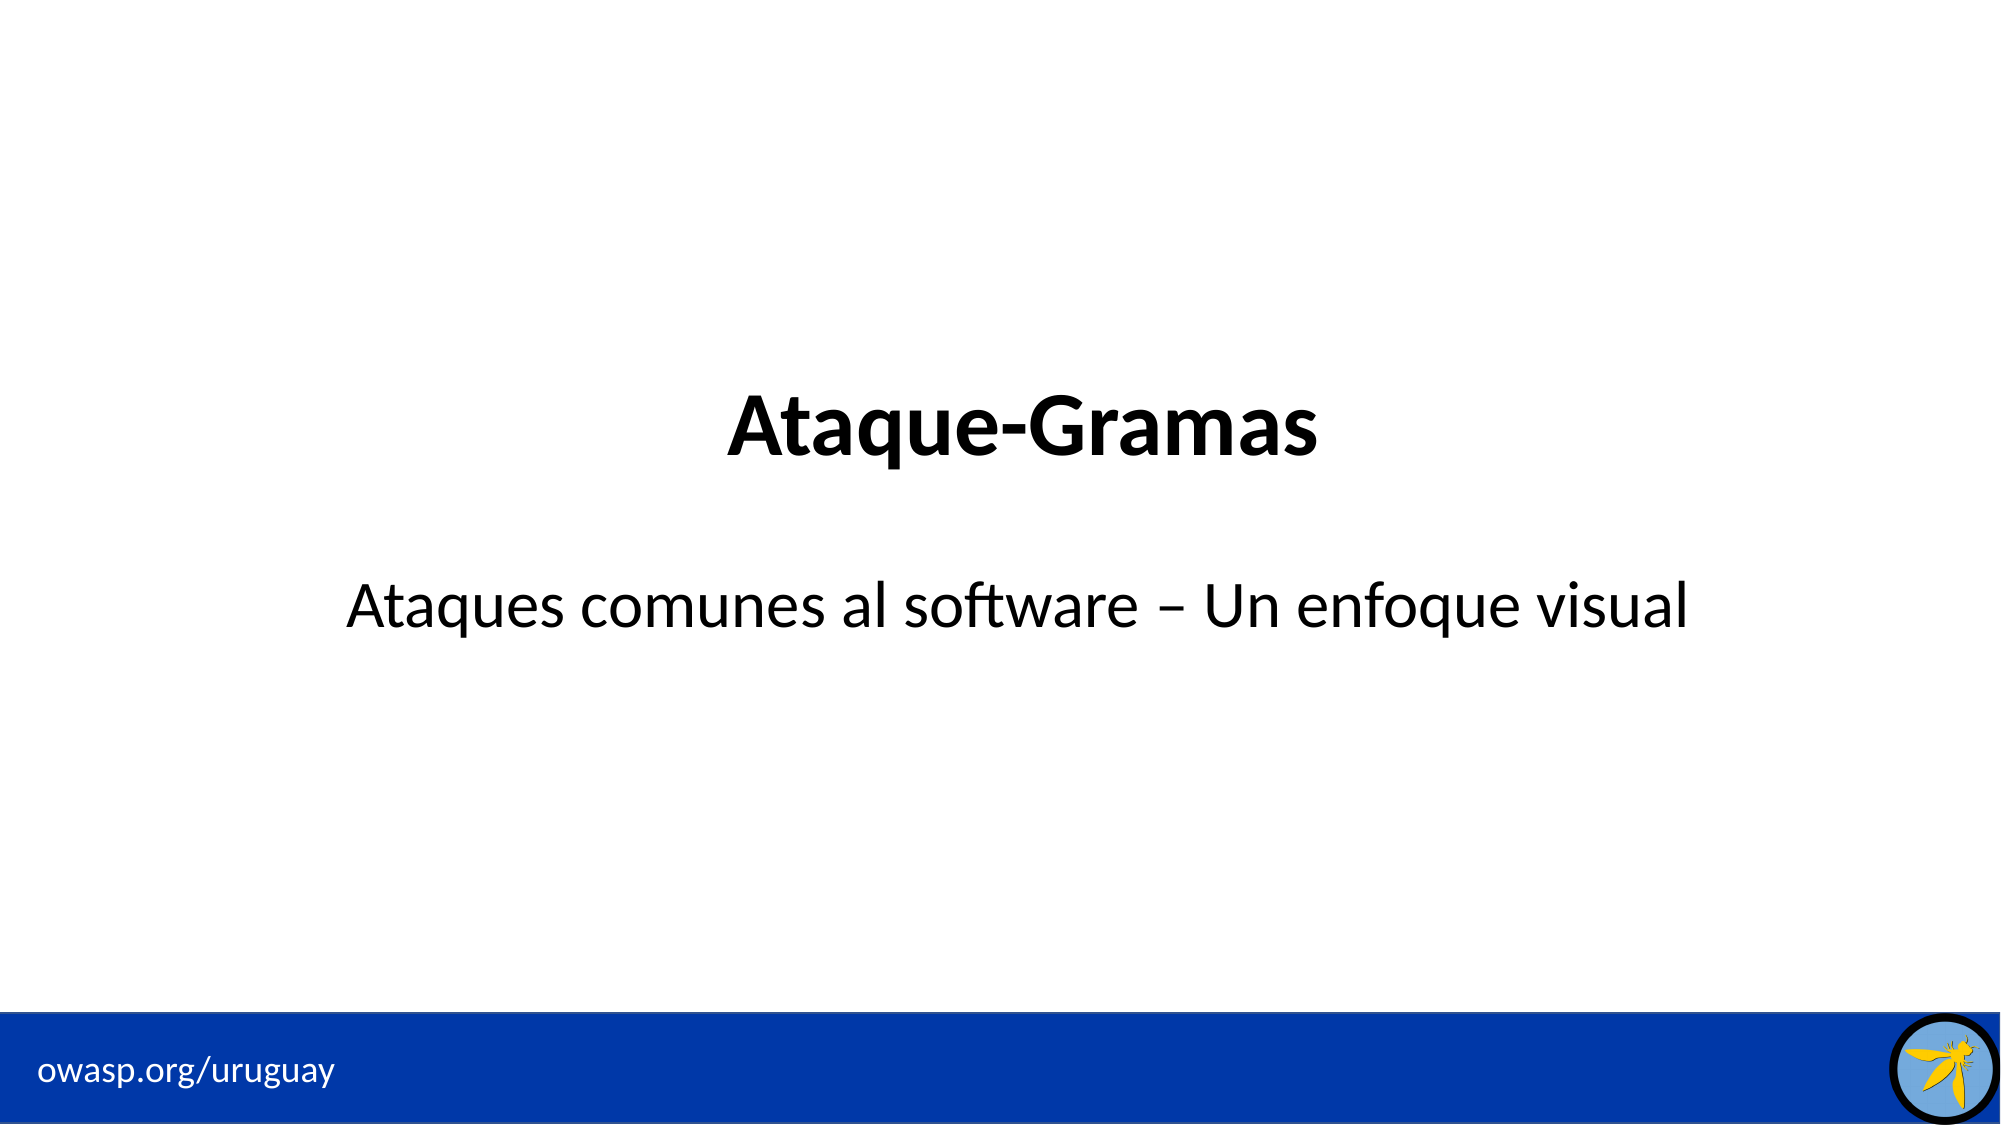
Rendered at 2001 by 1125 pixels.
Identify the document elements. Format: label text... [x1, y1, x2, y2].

list Ataques comunes al software – Un enfoque visual [322, 562, 1725, 700]
title Ataque-Gramas [161, 317, 1887, 535]
picture [1808, 932, 2001, 1125]
